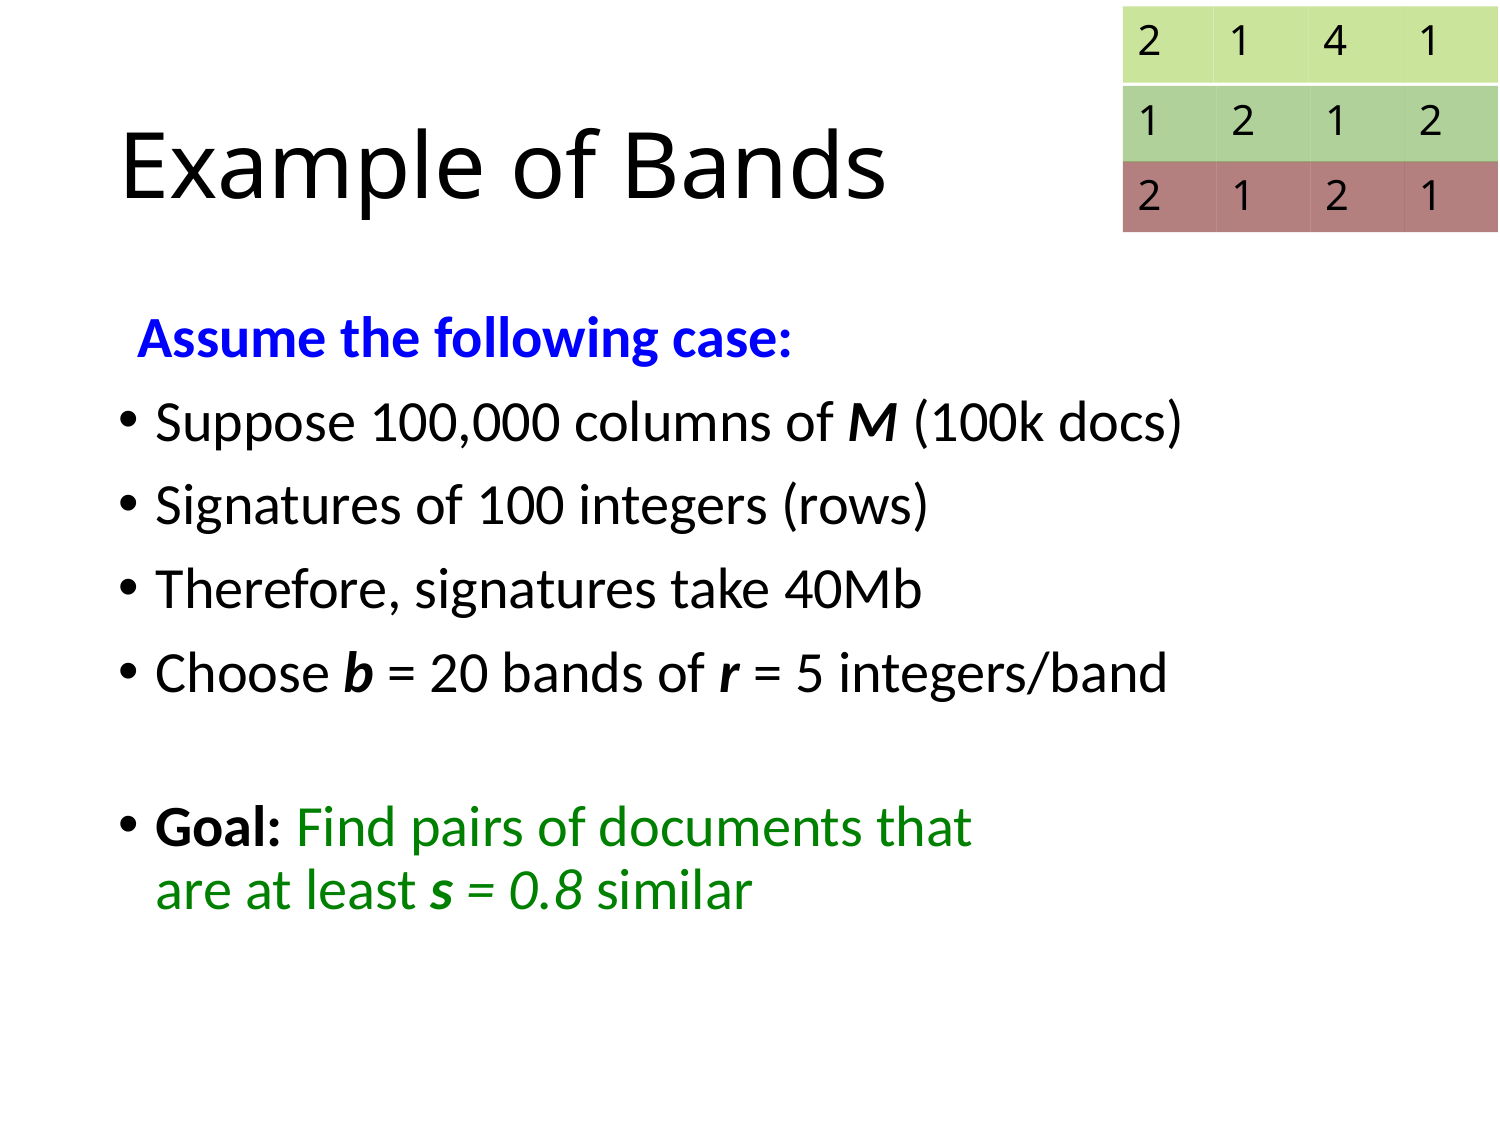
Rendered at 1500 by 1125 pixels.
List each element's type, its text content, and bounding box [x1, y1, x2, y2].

text_box [1111, 0, 1500, 238]
title Example of Bands [103, 59, 1397, 278]
list Assume the following case: Suppose 100,000 columns of M (100k docs) Signatures of 100 integers (rows) Therefore, signatures take 40Mb Choose b = 20 bands of r = 5 integers/band Goal: Find pairs of documents that are at least s = 0.8 similar [103, 299, 1397, 1014]
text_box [1119, 6, 1498, 233]
